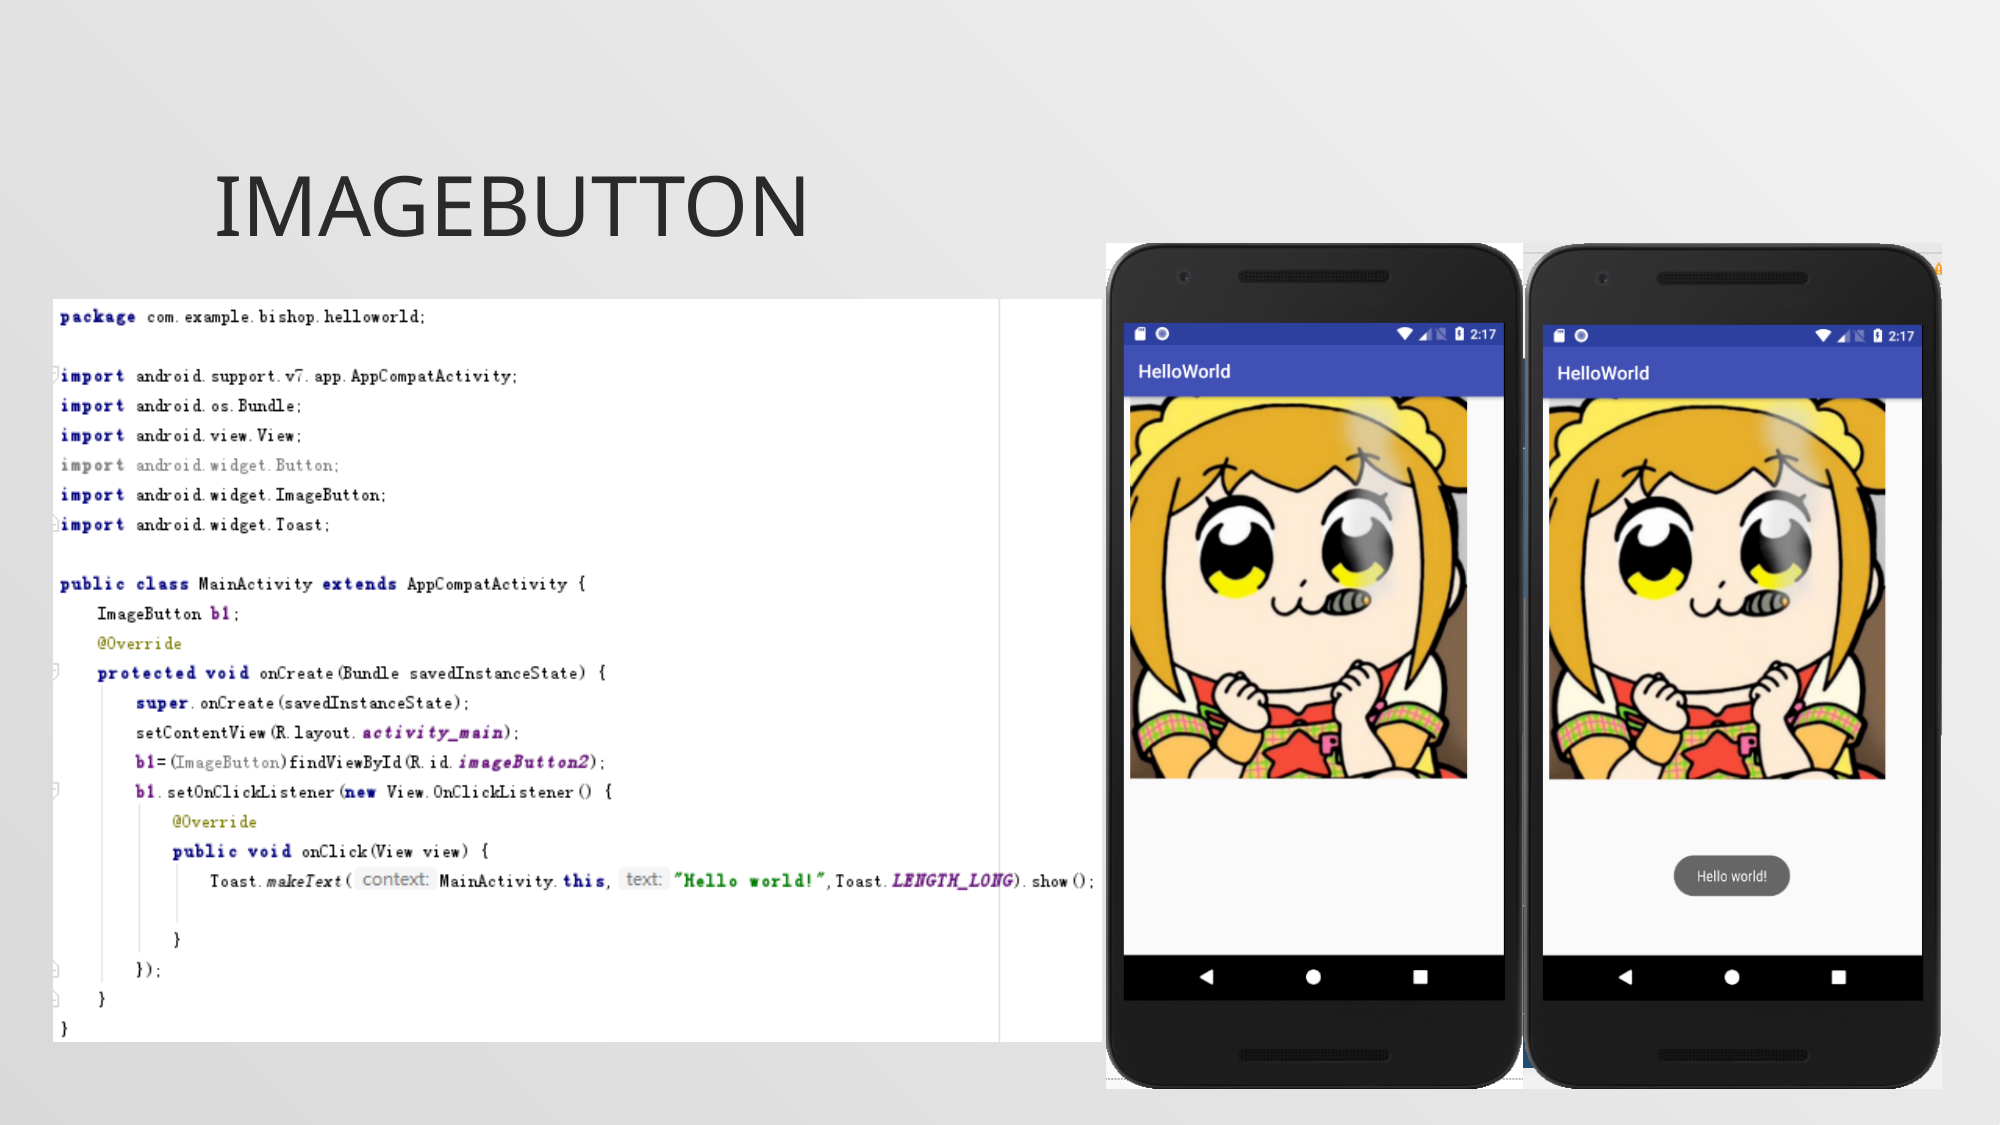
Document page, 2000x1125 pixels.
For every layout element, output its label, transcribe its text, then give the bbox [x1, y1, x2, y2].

picture [1105, 242, 1942, 1089]
picture [53, 299, 1102, 1043]
title imagebutton [199, 45, 1800, 263]
